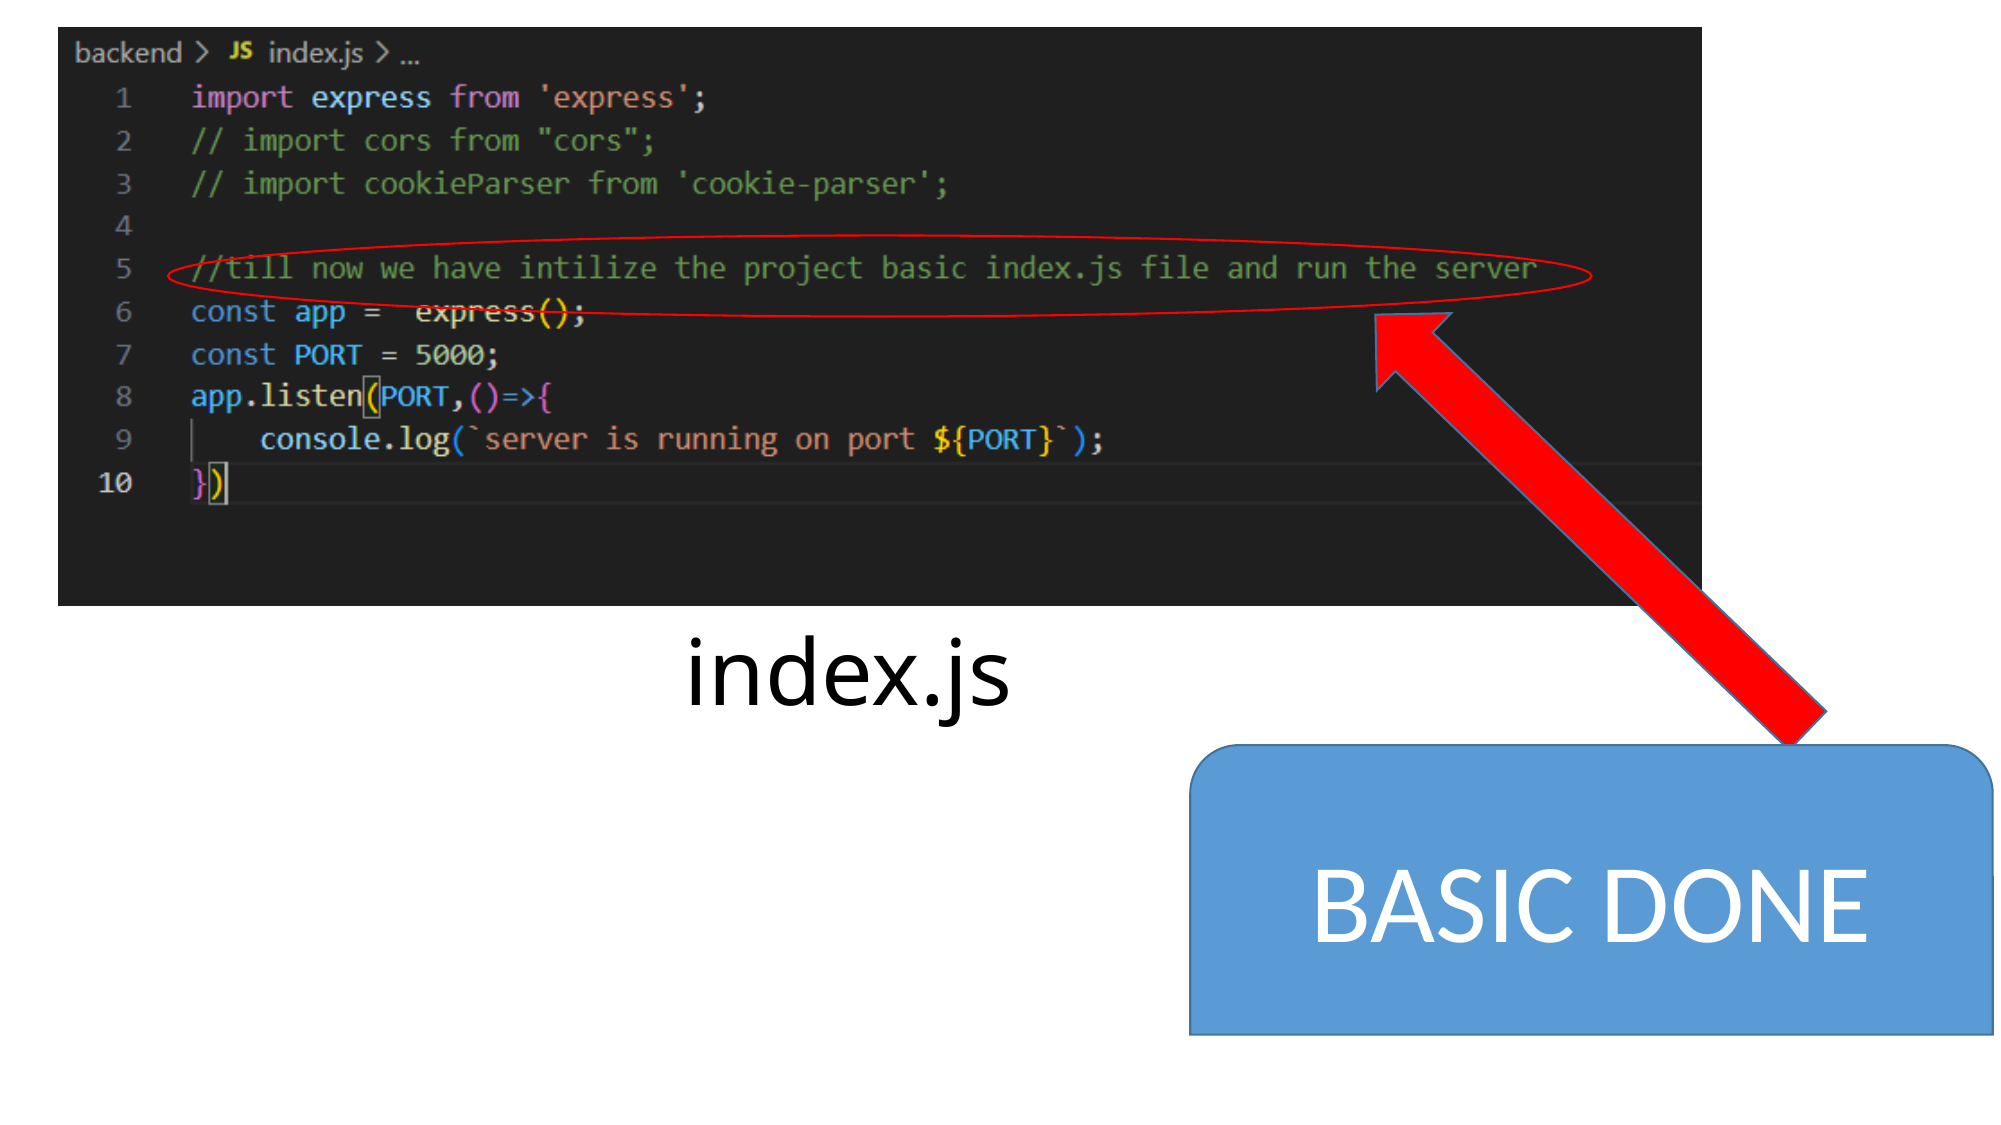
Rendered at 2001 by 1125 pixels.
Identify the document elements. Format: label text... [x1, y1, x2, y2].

title index.js [669, 606, 1431, 785]
text_box [1638, 590, 1828, 744]
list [58, 27, 1702, 606]
text_box BASIC DONE [1189, 744, 1994, 1036]
